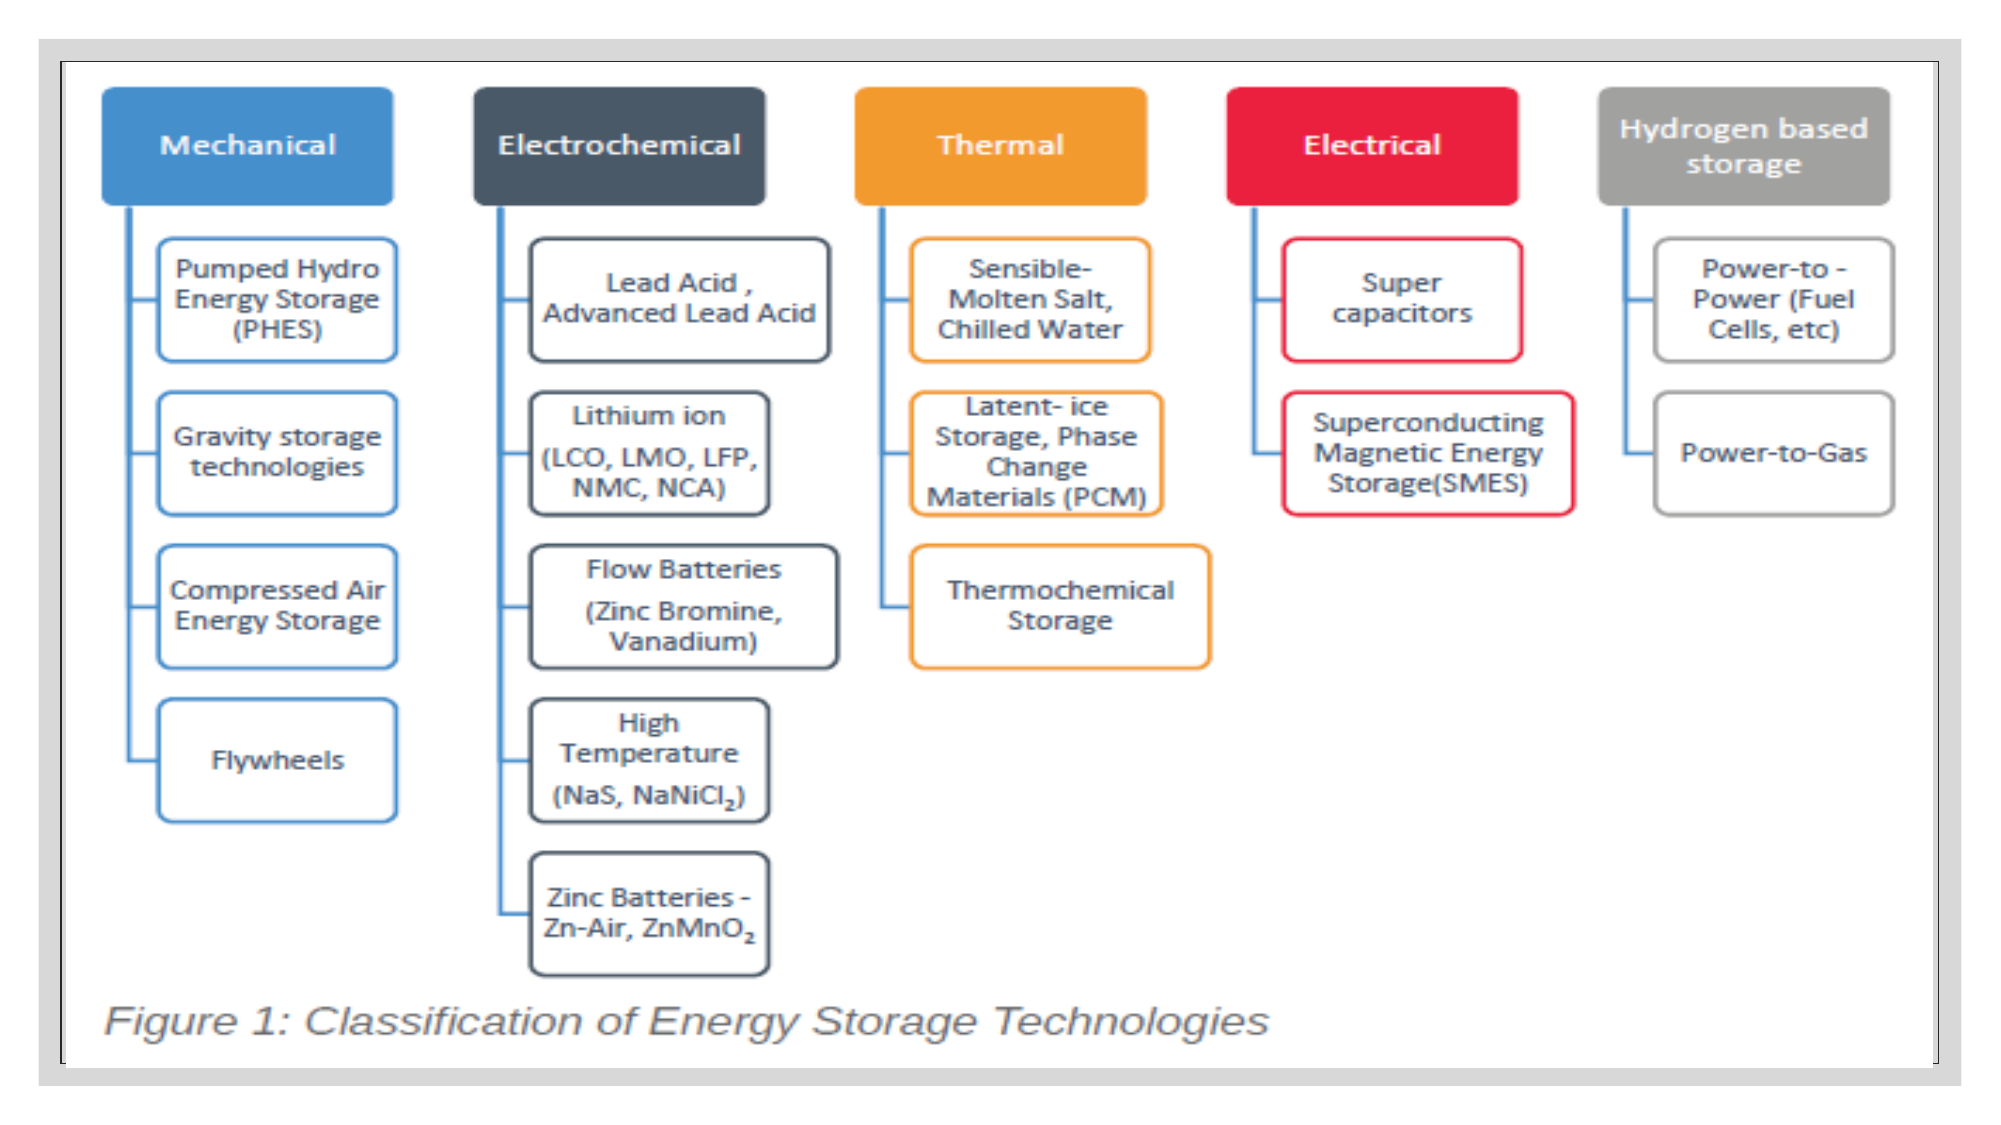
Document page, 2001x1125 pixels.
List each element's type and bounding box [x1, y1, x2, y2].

picture [66, 62, 1933, 1068]
